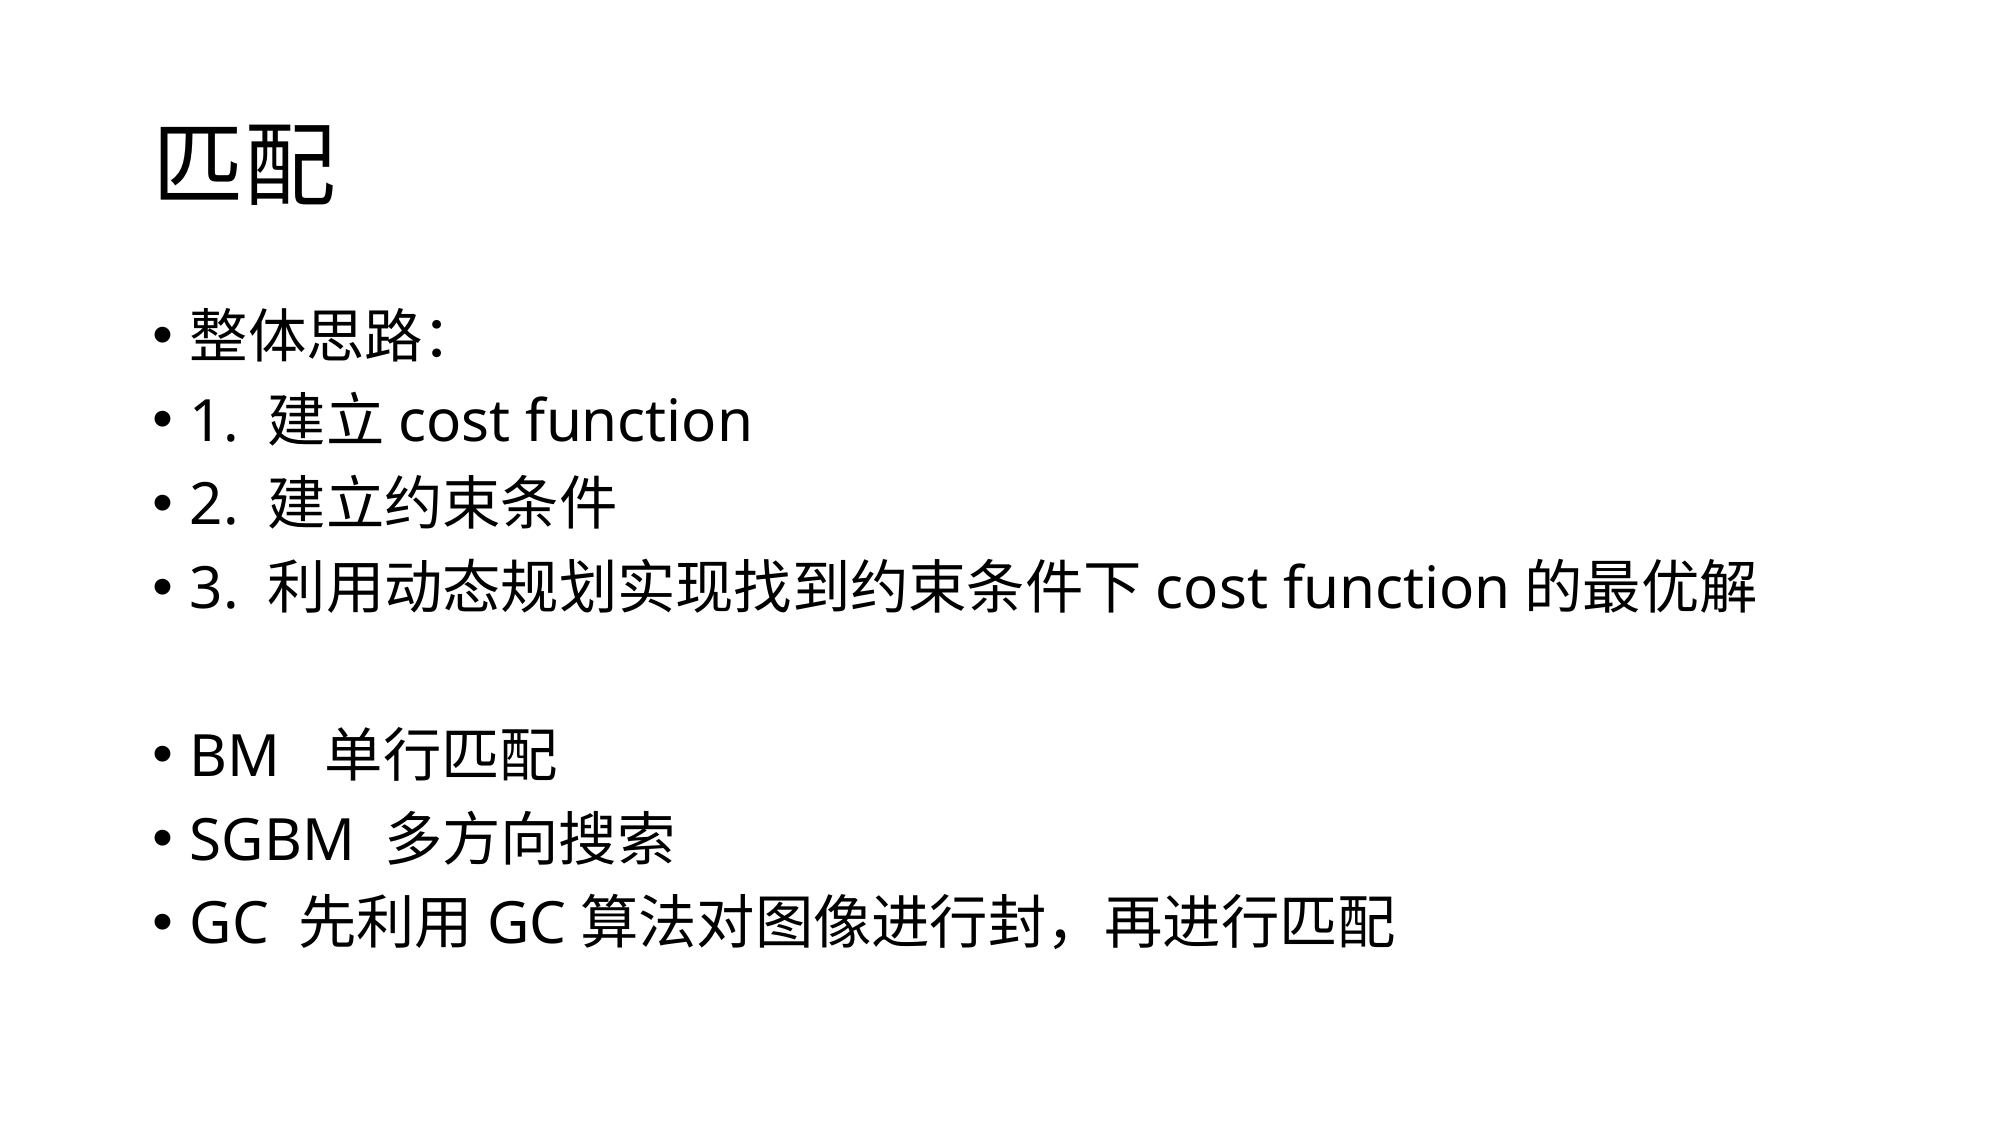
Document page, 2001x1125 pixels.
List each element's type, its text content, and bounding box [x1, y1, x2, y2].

title 匹配 [137, 59, 1863, 278]
list 整体思路： 1. 建立cost function 2. 建立约束条件 3. 利用动态规划实现找到约束条件下cost function的最优解 BM 单行匹配 SGBM 多方向搜索 GC 先利用GC算法对图像进行封，再进行匹配 [137, 299, 1863, 1014]
